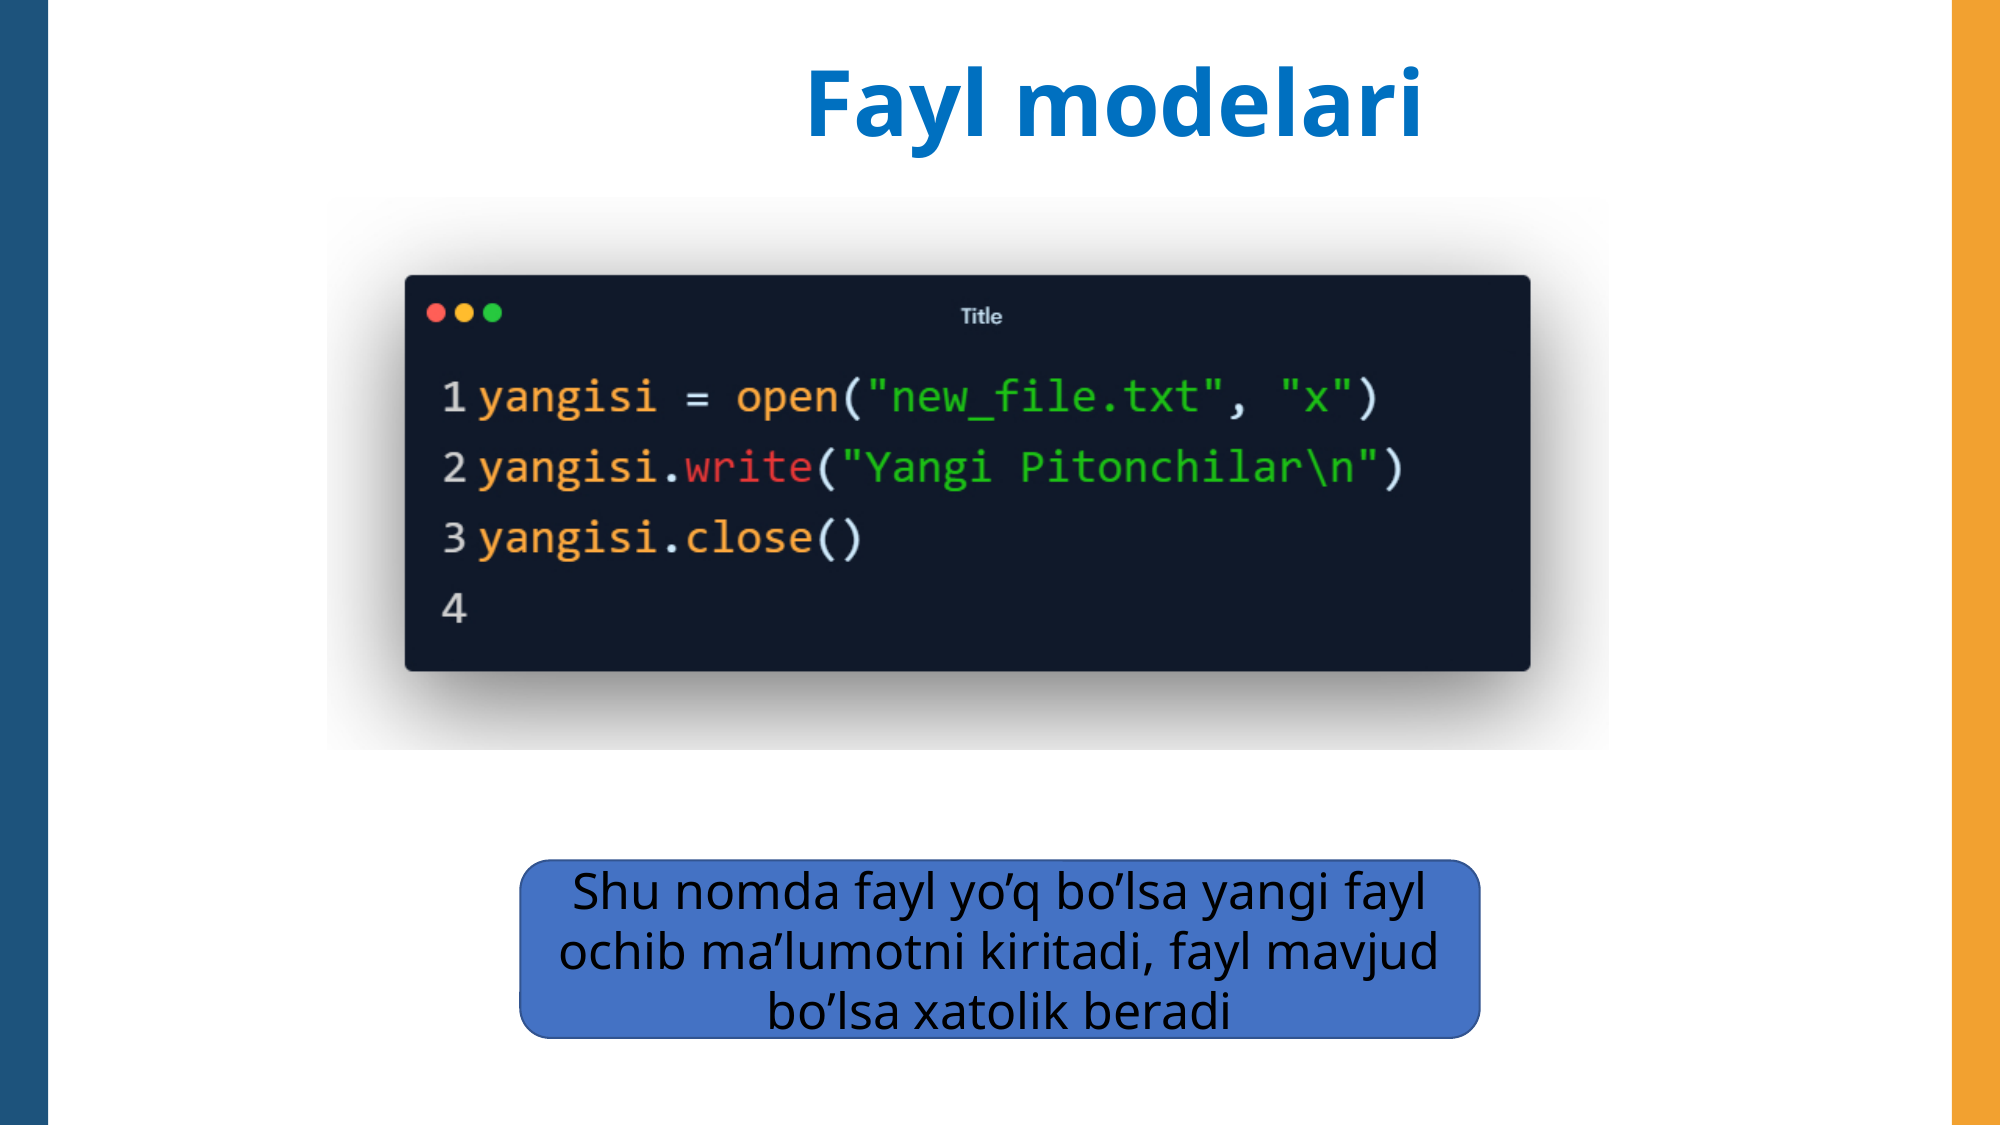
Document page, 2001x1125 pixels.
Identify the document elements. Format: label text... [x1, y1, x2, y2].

title Fayl modelari [99, 0, 1900, 216]
picture [327, 197, 1609, 750]
text_box [0, 0, 49, 1125]
text_box Shu nomda fayl yo’q bo’lsa yangi fayl ochib ma’lumotni kiritadi, fayl mavjud bo’lsa xatolik beradi [519, 859, 1481, 1039]
text_box [1951, 0, 2000, 1125]
